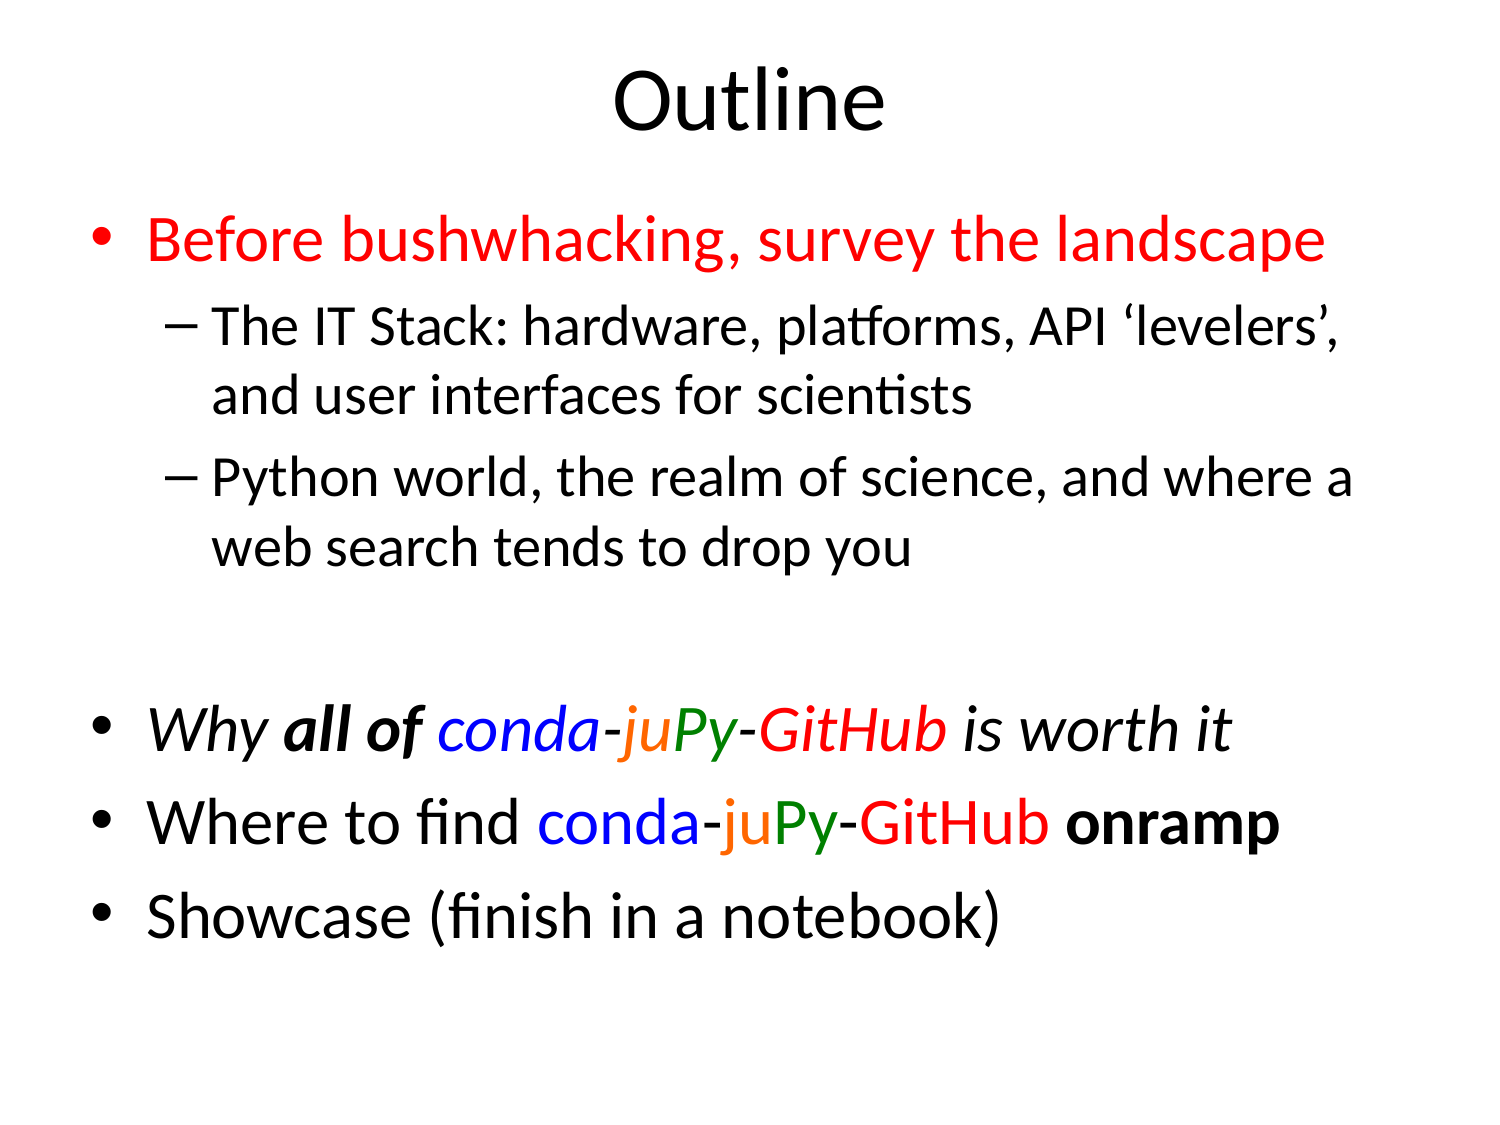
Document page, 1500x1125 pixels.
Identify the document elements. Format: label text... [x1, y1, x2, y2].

title Outline [75, 0, 1425, 187]
list Before bushwhacking, survey the landscape The IT Stack: hardware, platforms, API ‘levelers’, and user interfaces for scientists Python world, the realm of science, and where a web search tends to drop you Why all of conda-juPy-GitHub is worth it Where to find conda-juPy-GitHub onramp Showcase (finish in a notebook) [75, 187, 1425, 1067]
